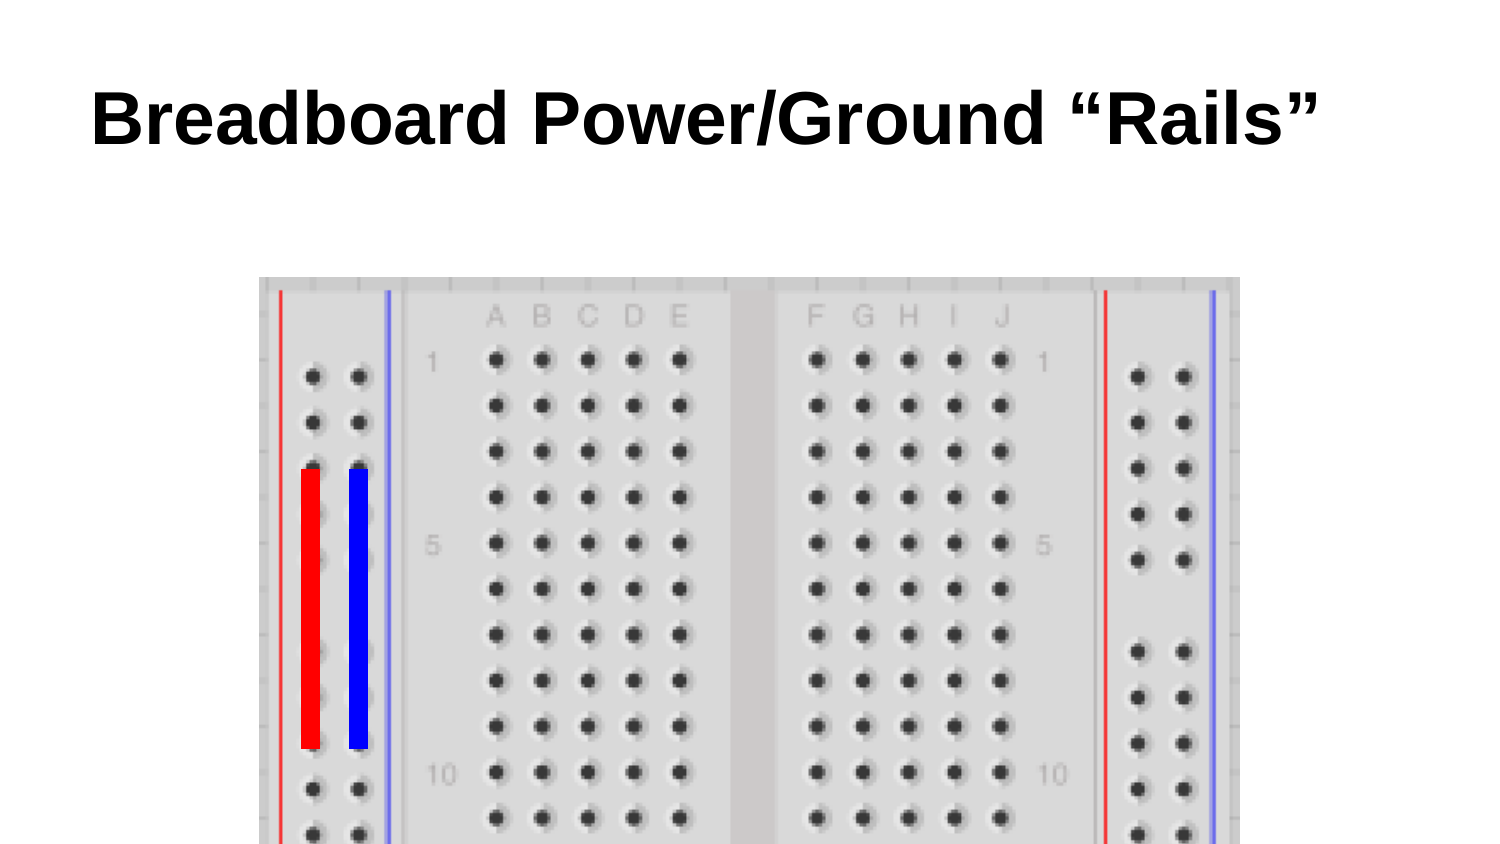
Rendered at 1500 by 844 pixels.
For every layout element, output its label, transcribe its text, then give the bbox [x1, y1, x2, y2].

picture [259, 277, 1241, 844]
title Breadboard Power/Ground “Rails” [75, 33, 1425, 175]
